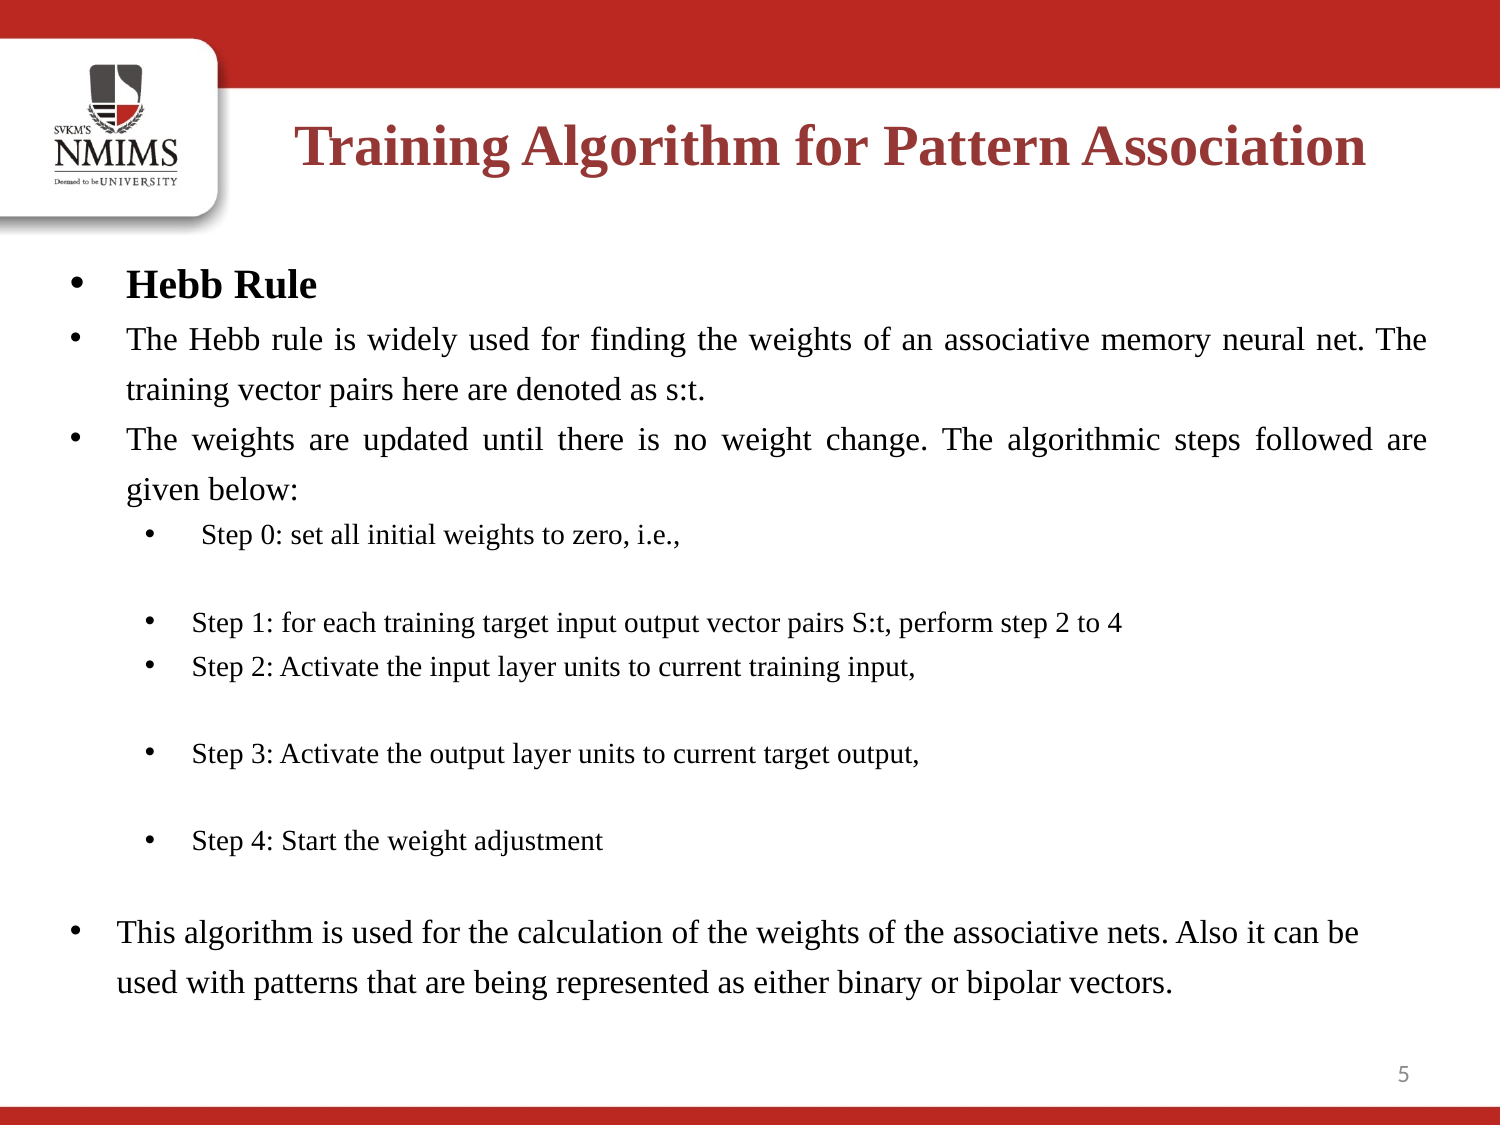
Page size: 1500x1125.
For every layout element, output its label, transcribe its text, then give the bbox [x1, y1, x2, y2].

picture [0, 0, 1500, 1125]
text_box Training Algorithm for Pattern Association [237, 99, 1425, 185]
slide_number 5 [1074, 1042, 1425, 1103]
